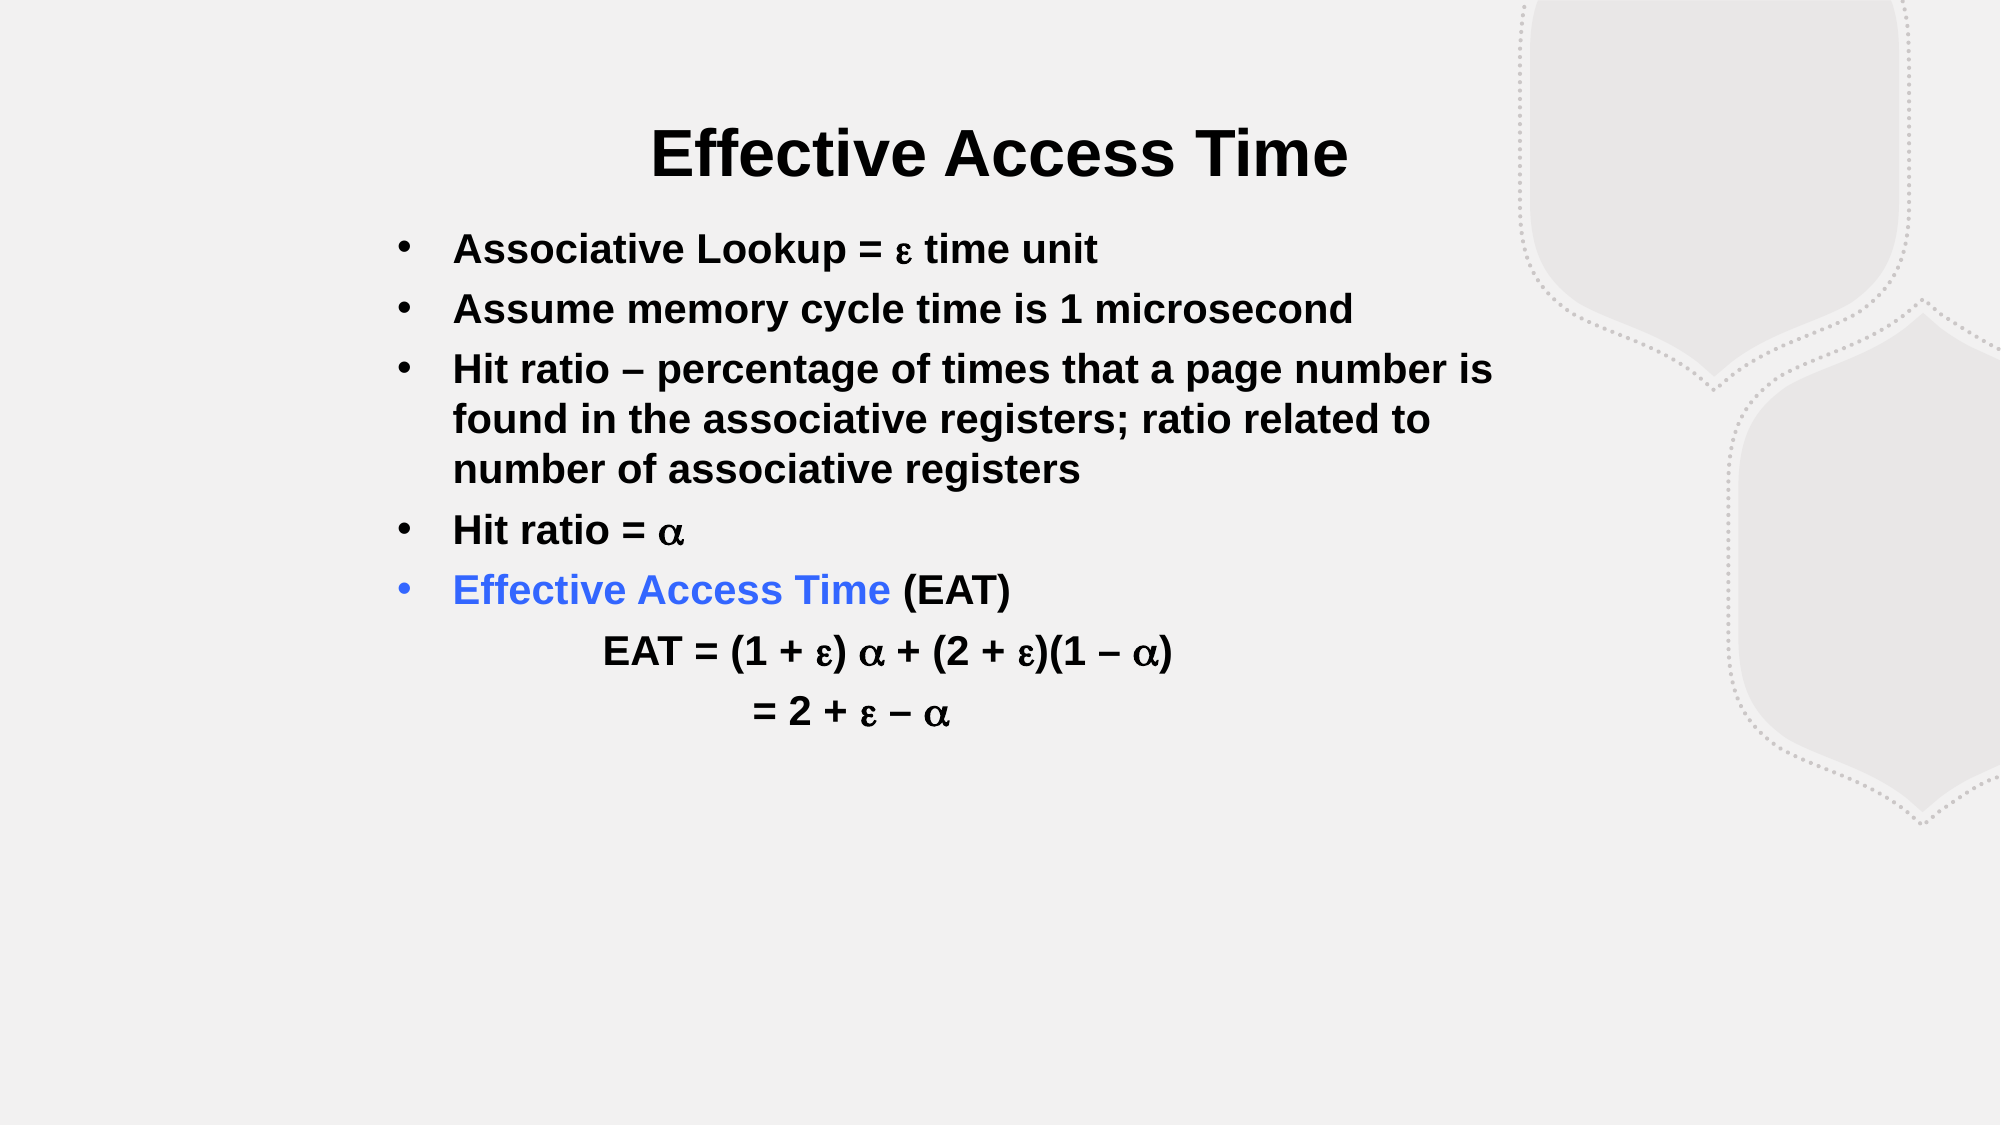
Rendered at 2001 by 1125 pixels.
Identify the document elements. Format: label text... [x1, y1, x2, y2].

text_box Effective Access Time [362, 56, 1638, 244]
text_box Associative Lookup =  time unit Assume memory cycle time is 1 microsecond Hit ratio – percentage of times that a page number is found in the associative registers; ratio related to number of associative registers Hit ratio =  Effective Access Time (EAT) EAT = (1 + )  + (2 + )(1 – ) = 2 +  –  [382, 214, 1609, 942]
